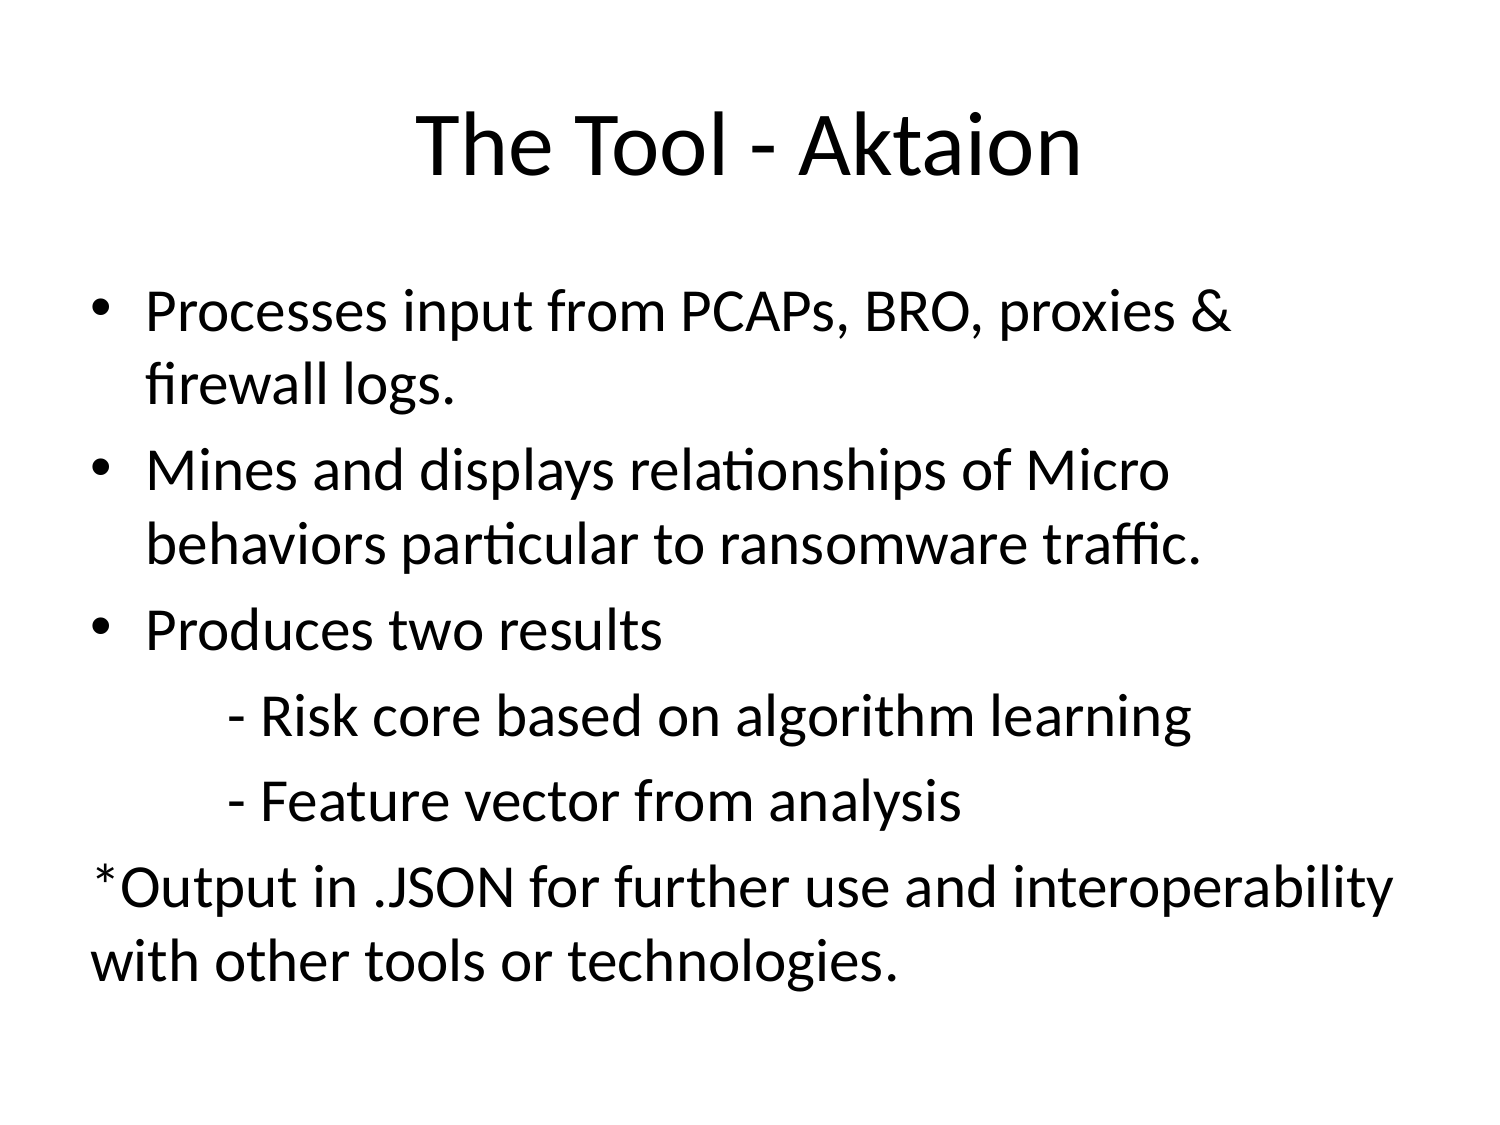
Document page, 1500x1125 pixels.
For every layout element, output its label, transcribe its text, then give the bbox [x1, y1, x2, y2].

title The Tool - Aktaion [75, 45, 1425, 233]
list Processes input from PCAPs, BRO, proxies & firewall logs. Mines and displays relationships of Micro behaviors particular to ransomware traffic. Produces two results - Risk core based on algorithm learning - Feature vector from analysis *Output in .JSON for further use and interoperability with other tools or technologies. [75, 262, 1425, 1005]
